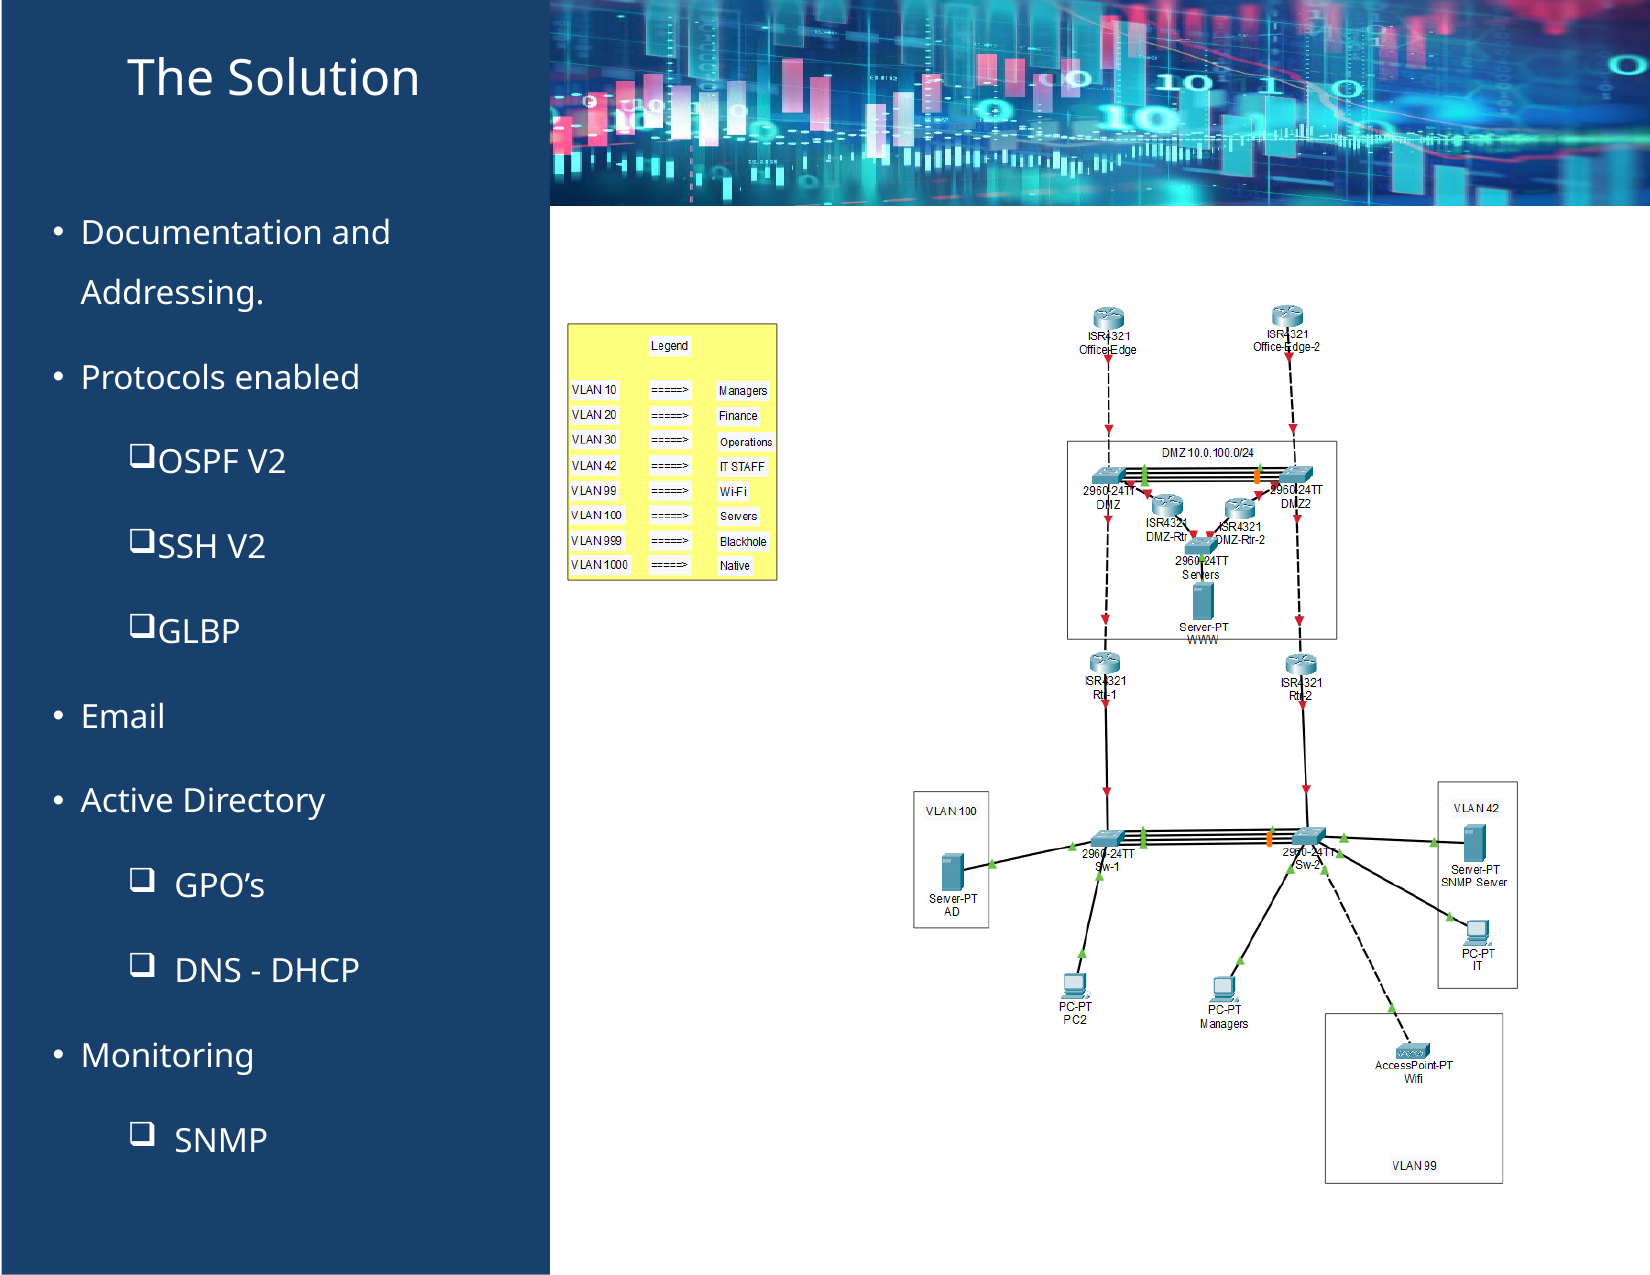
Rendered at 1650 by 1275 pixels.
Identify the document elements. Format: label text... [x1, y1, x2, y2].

picture [709, 200, 720, 206]
list Documentation and Addressing. Protocols enabled OSPF V2 SSH V2 GLBP Email Active Directory GPO’s DNS - DHCP Monitoring SNMP [37, 184, 513, 1231]
picture [549, 0, 1650, 206]
picture [561, 260, 1634, 1216]
list The Solution [37, 44, 513, 111]
picture [697, 199, 704, 206]
